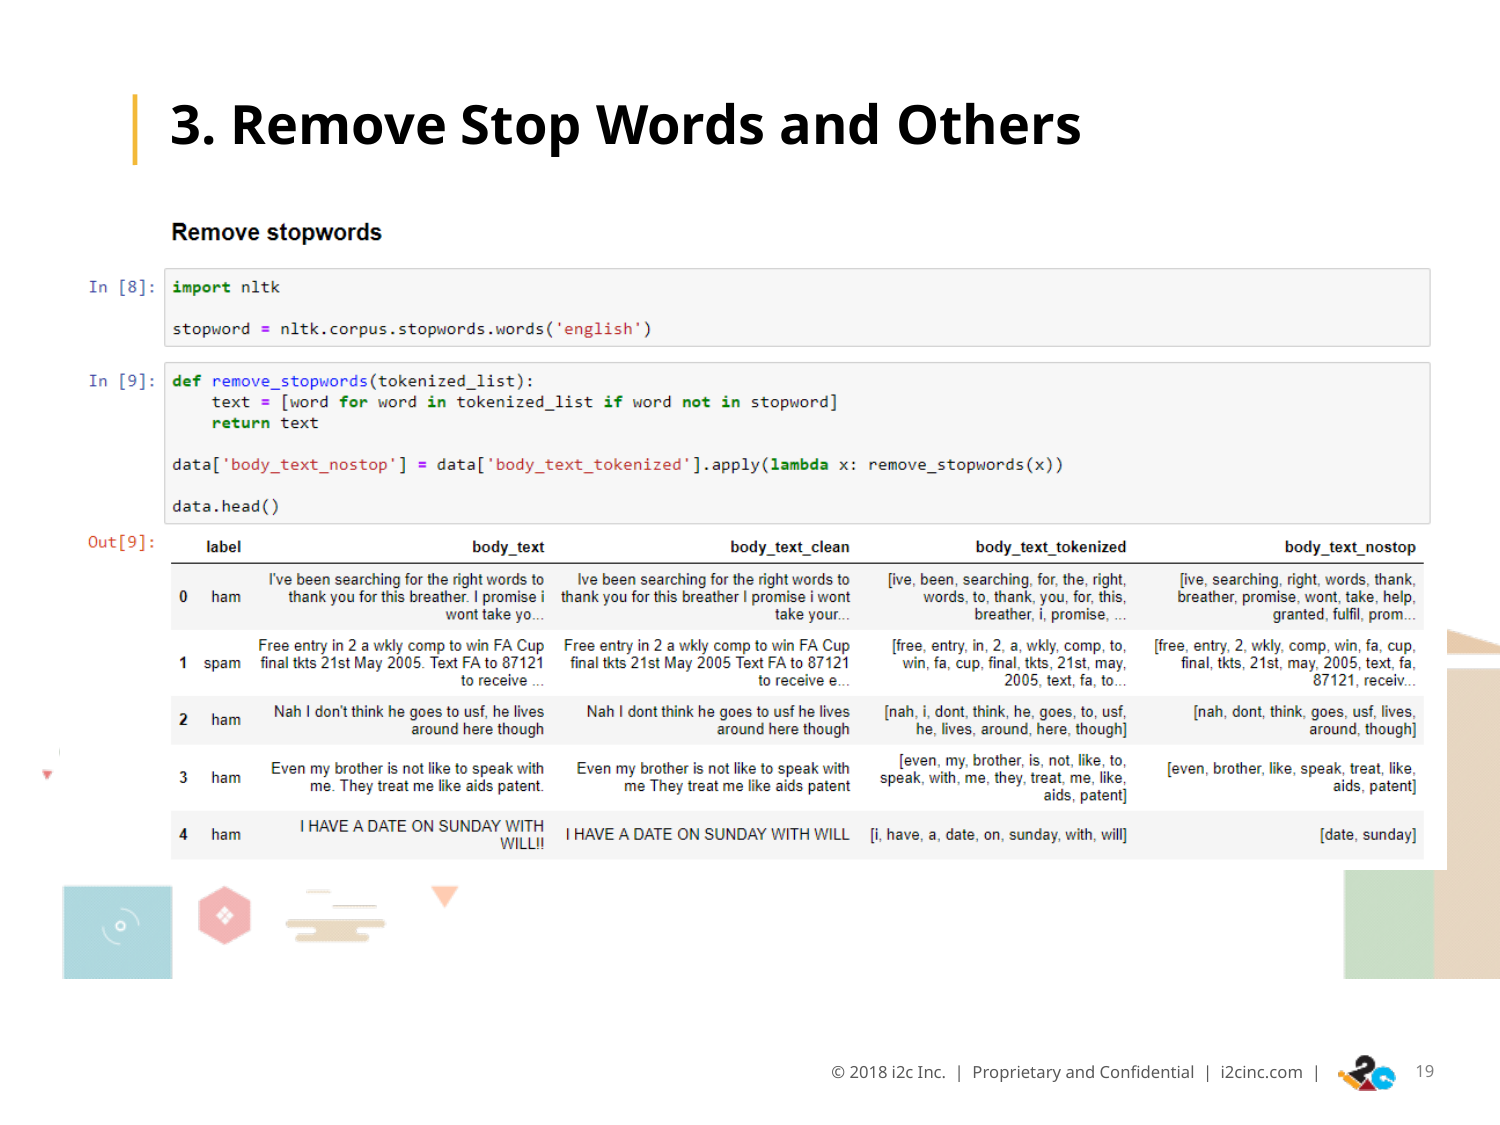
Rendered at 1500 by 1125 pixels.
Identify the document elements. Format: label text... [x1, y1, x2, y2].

picture [59, 209, 1447, 870]
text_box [2, 522, 1500, 979]
text_box 3. Remove Stop Words and Others [155, 94, 1395, 208]
picture [1337, 1054, 1396, 1091]
